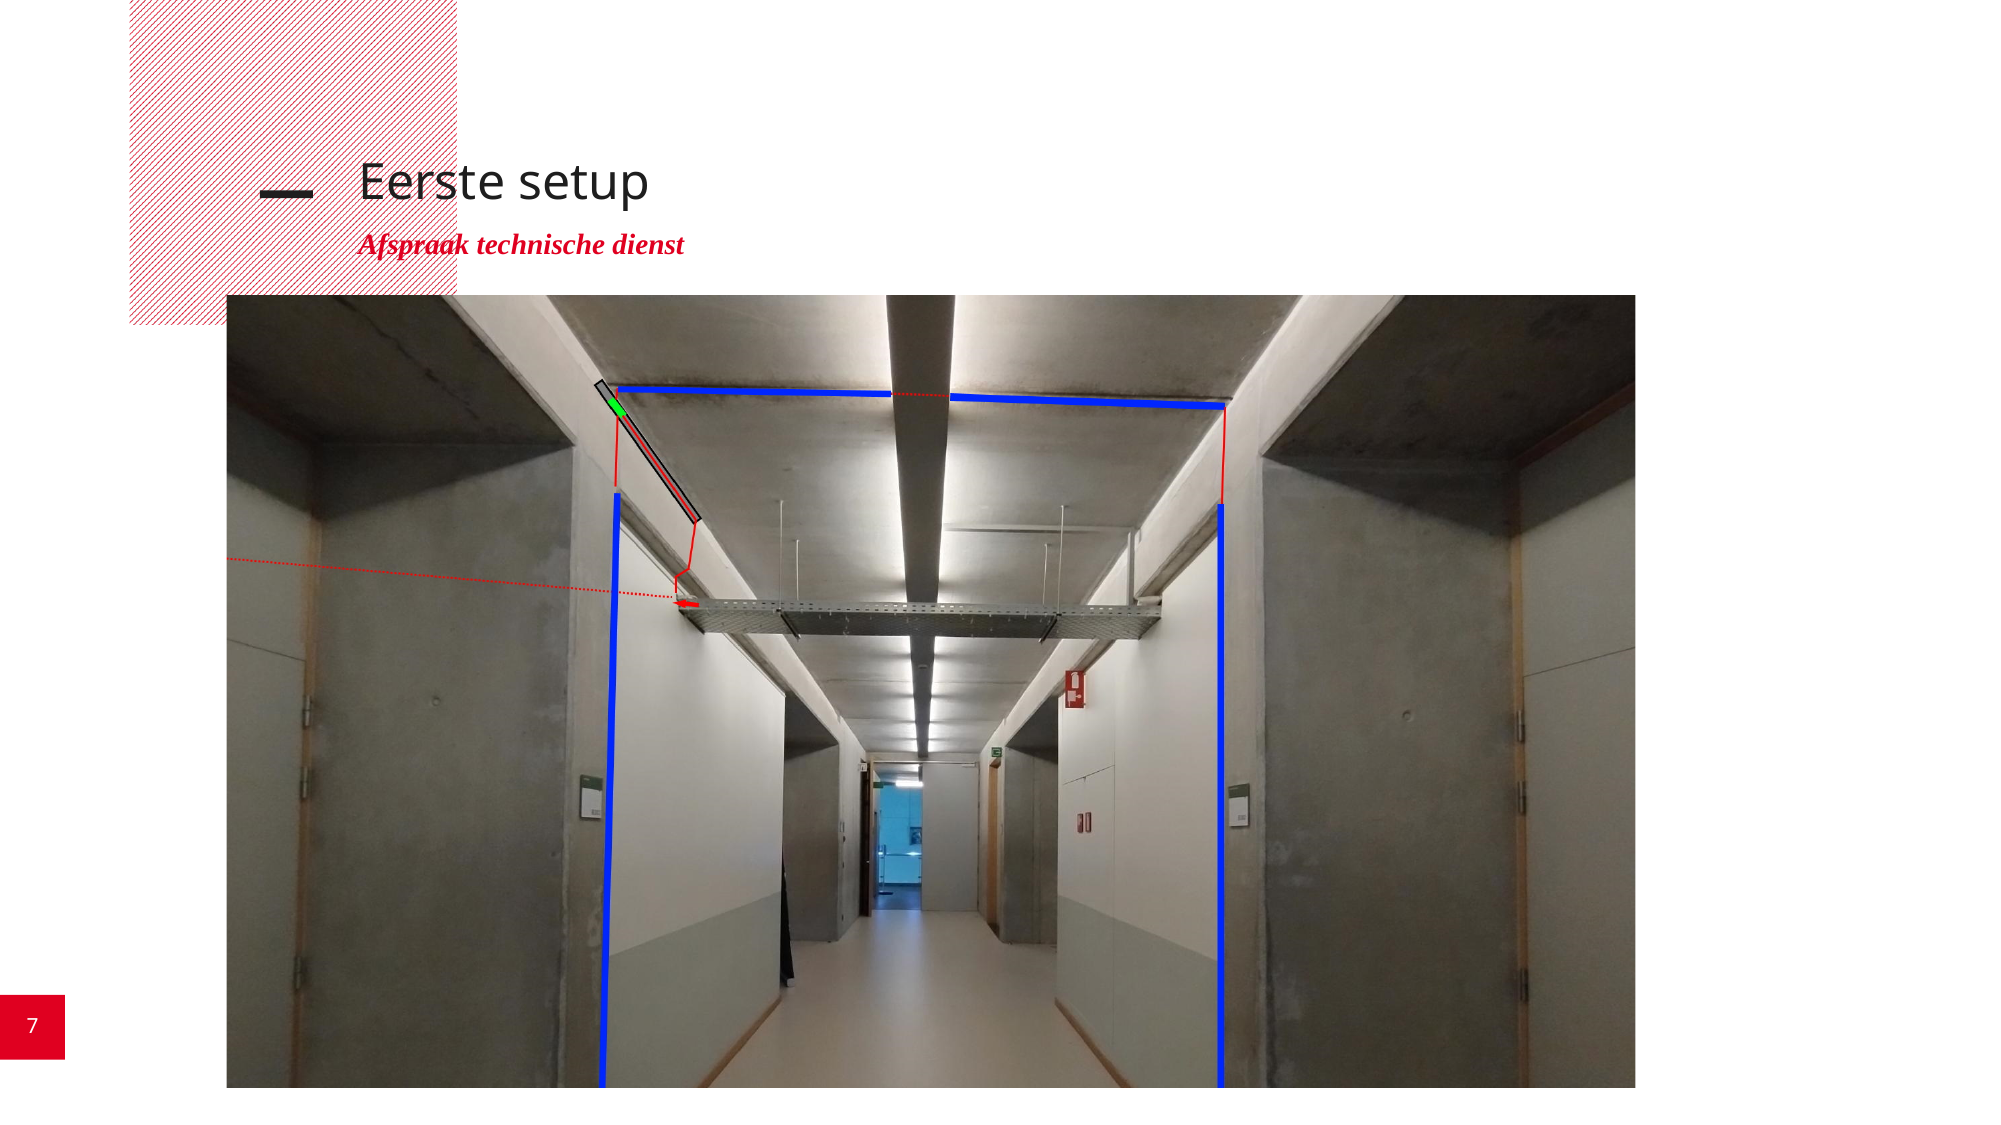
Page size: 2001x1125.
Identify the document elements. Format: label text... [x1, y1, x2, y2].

picture [129, 0, 2000, 1125]
title Eerste setup [358, 138, 1105, 217]
list Afspraak technische dienst [358, 217, 1105, 268]
